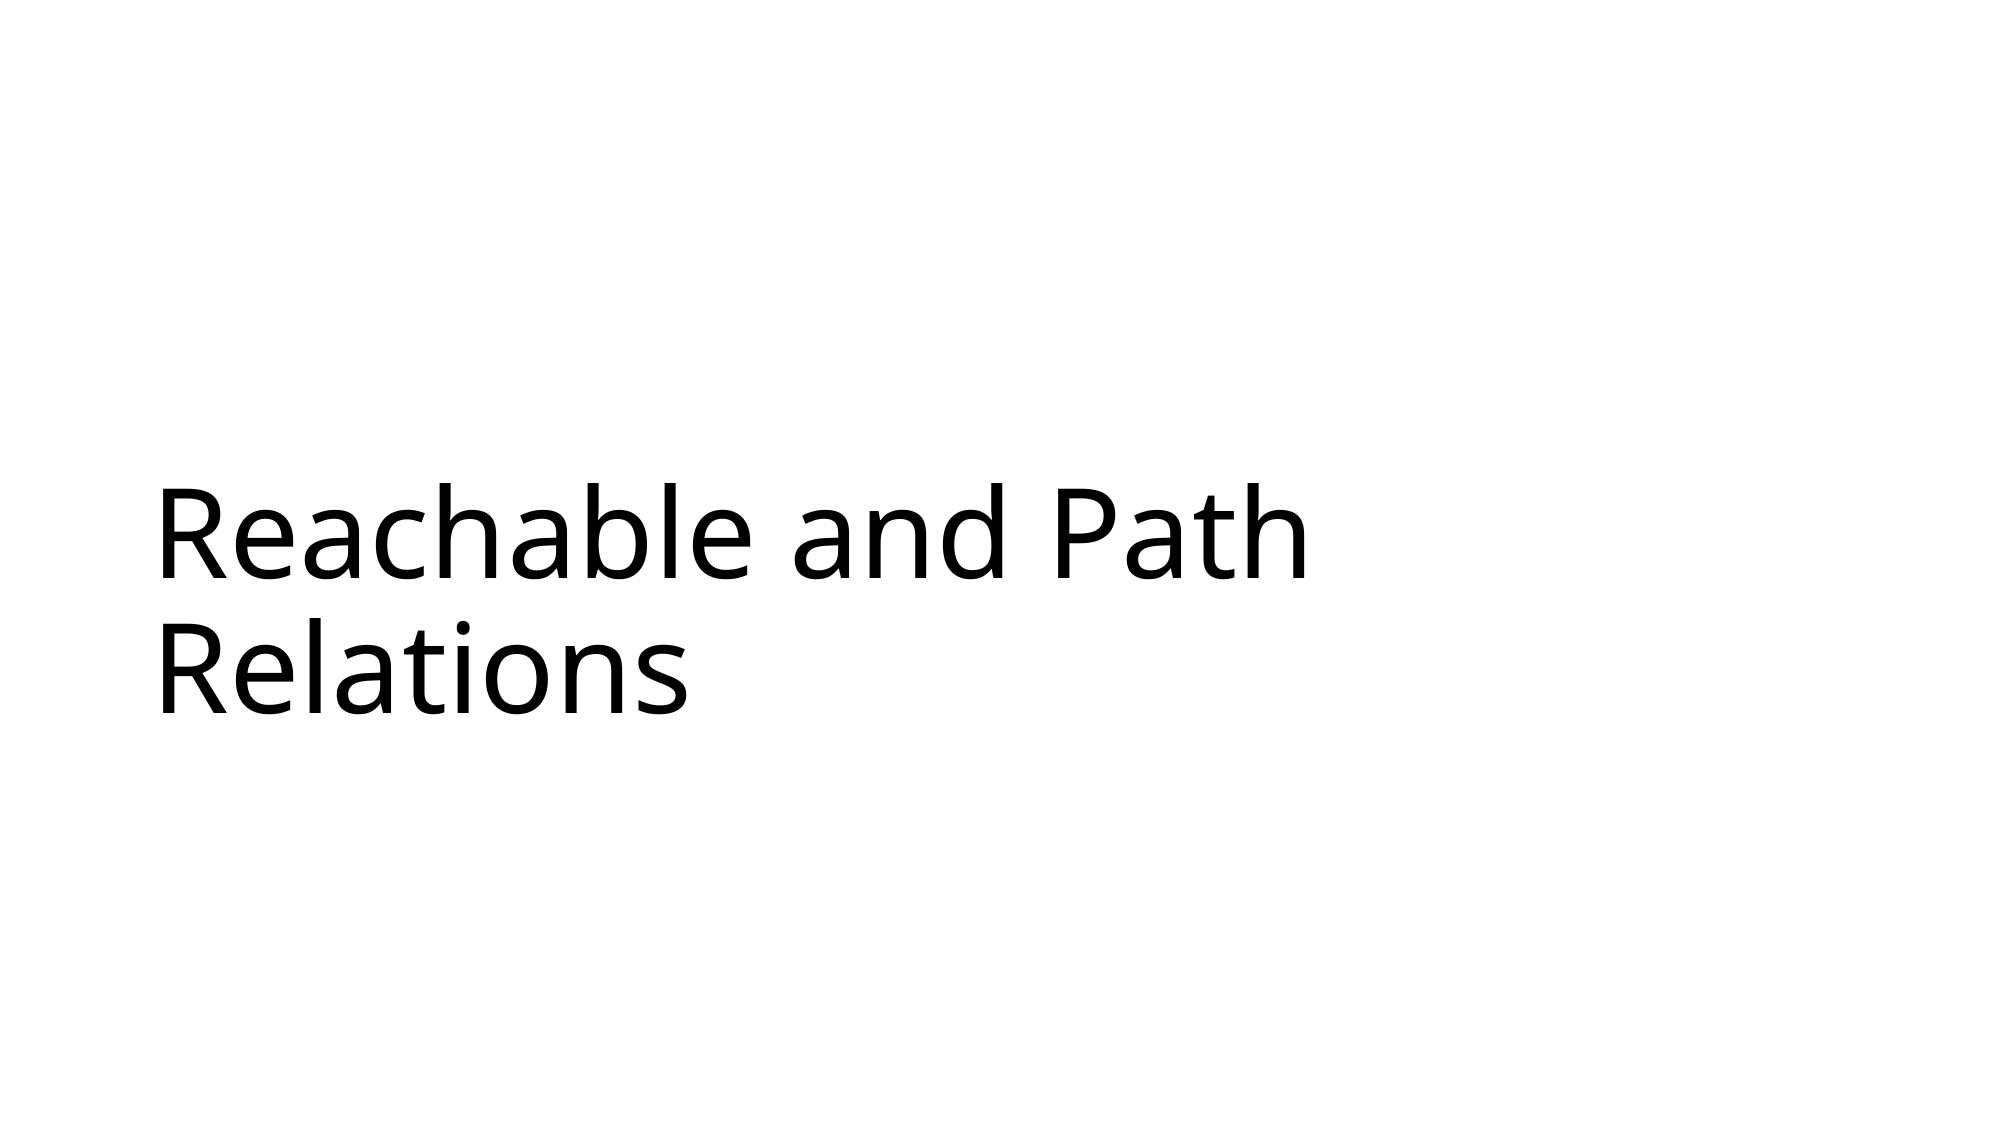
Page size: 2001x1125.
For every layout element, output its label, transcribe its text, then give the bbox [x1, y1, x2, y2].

title Reachable and Path Relations [136, 280, 1862, 749]
